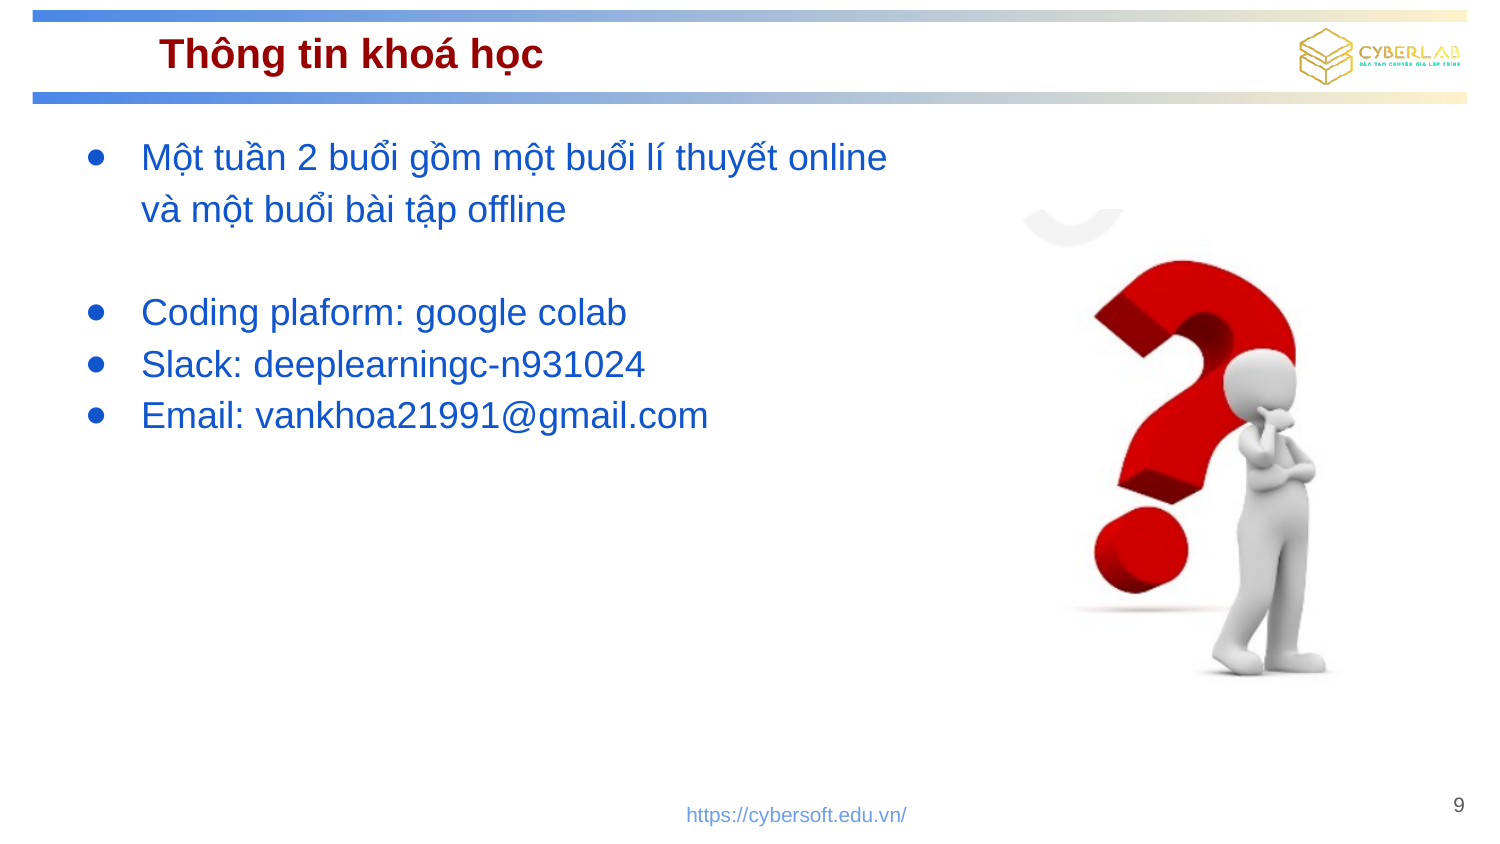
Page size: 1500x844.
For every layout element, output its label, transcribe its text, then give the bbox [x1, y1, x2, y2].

slide_number 9 [1389, 782, 1480, 830]
picture [1004, 209, 1436, 734]
list Một tuần 2 buổi gồm một buổi lí thuyết online và một buổi bài tập offline Coding plaform: google colab Slack: deeplearningc-n931024 Email: vankhoa21991@gmail.com [51, 111, 932, 762]
title Thông tin khoá học [144, 12, 1449, 93]
picture [1449, 28, 1468, 85]
